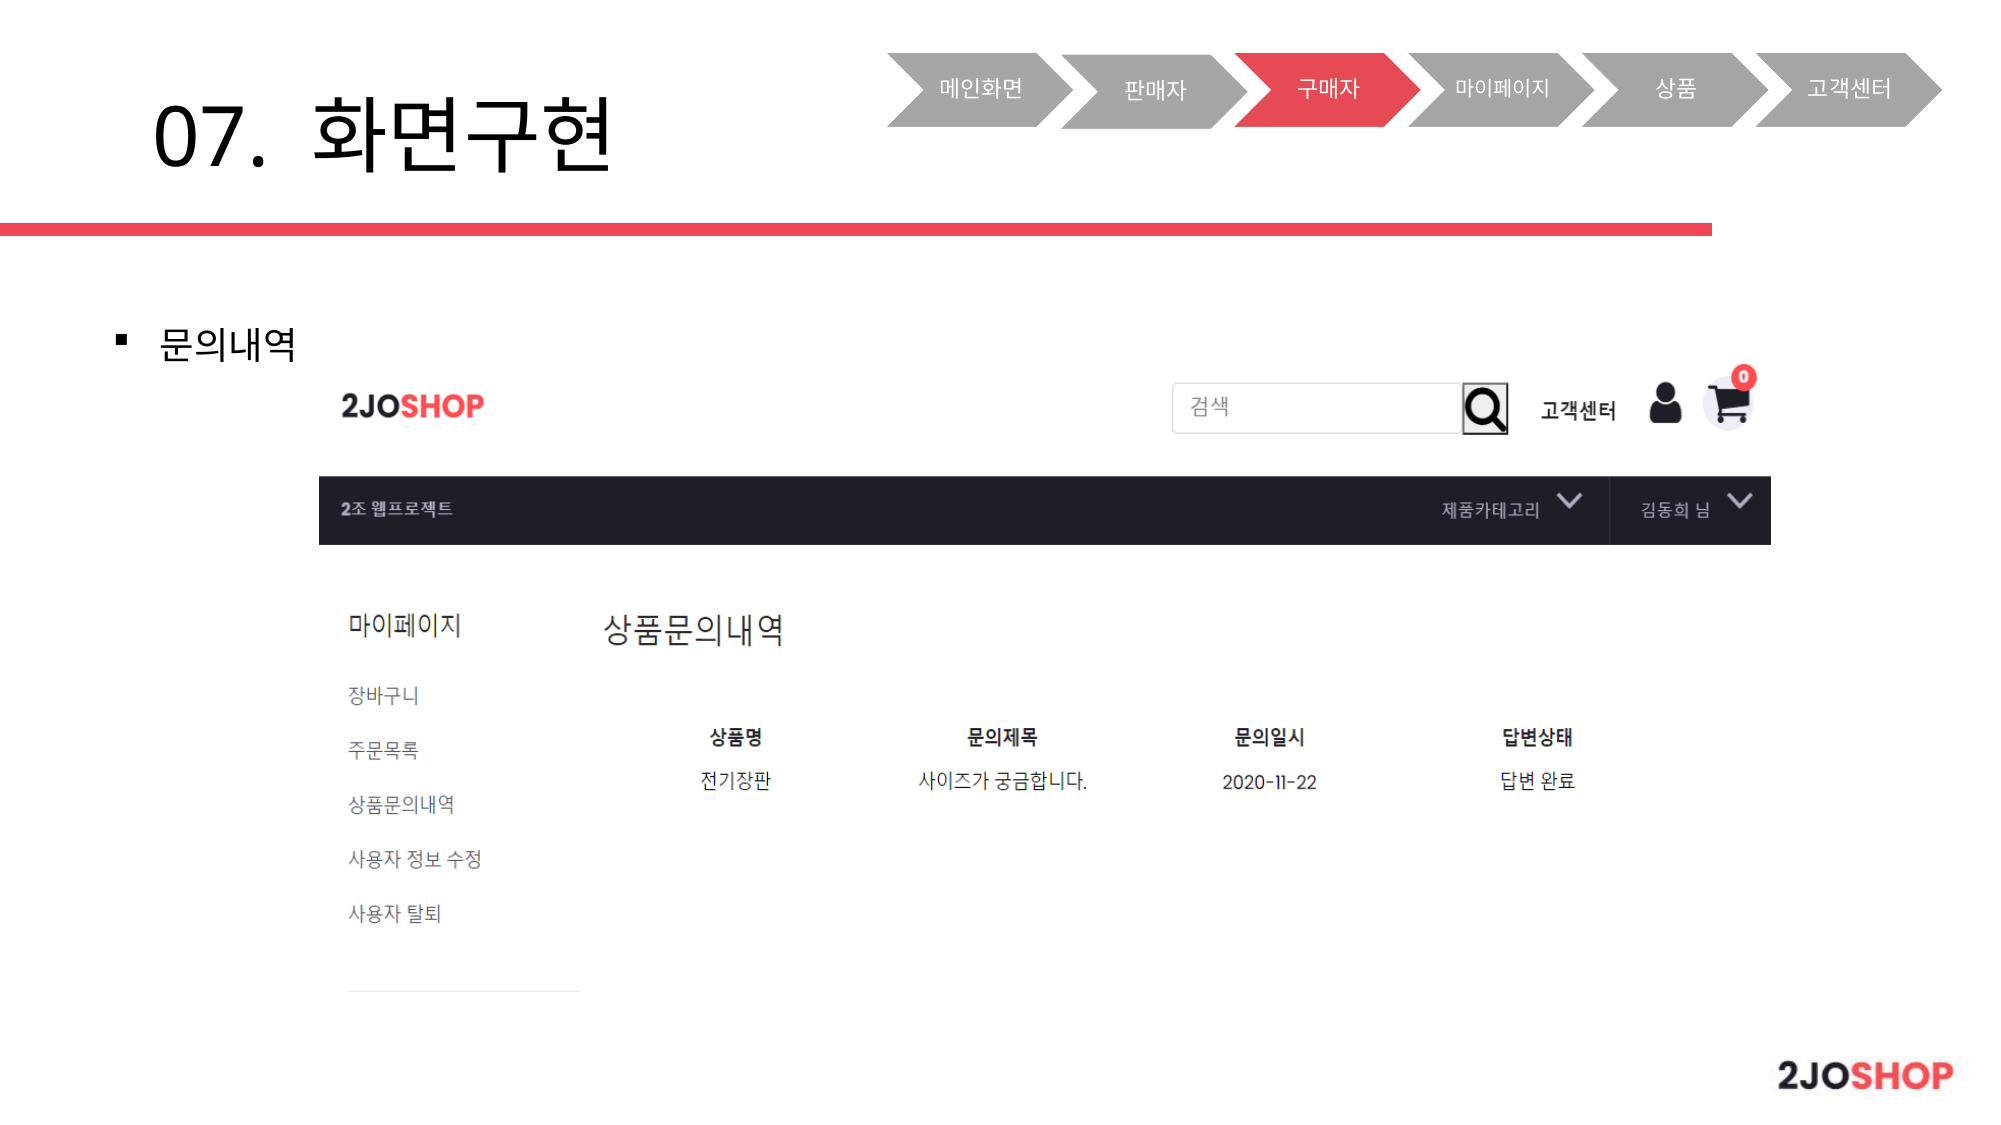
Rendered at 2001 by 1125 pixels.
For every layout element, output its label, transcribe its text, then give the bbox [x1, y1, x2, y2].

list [319, 351, 1771, 994]
title 07. 화면구현 [137, 59, 1863, 219]
picture [1750, 1036, 1975, 1112]
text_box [882, 45, 1946, 135]
text_box 문의내역 [98, 314, 313, 375]
